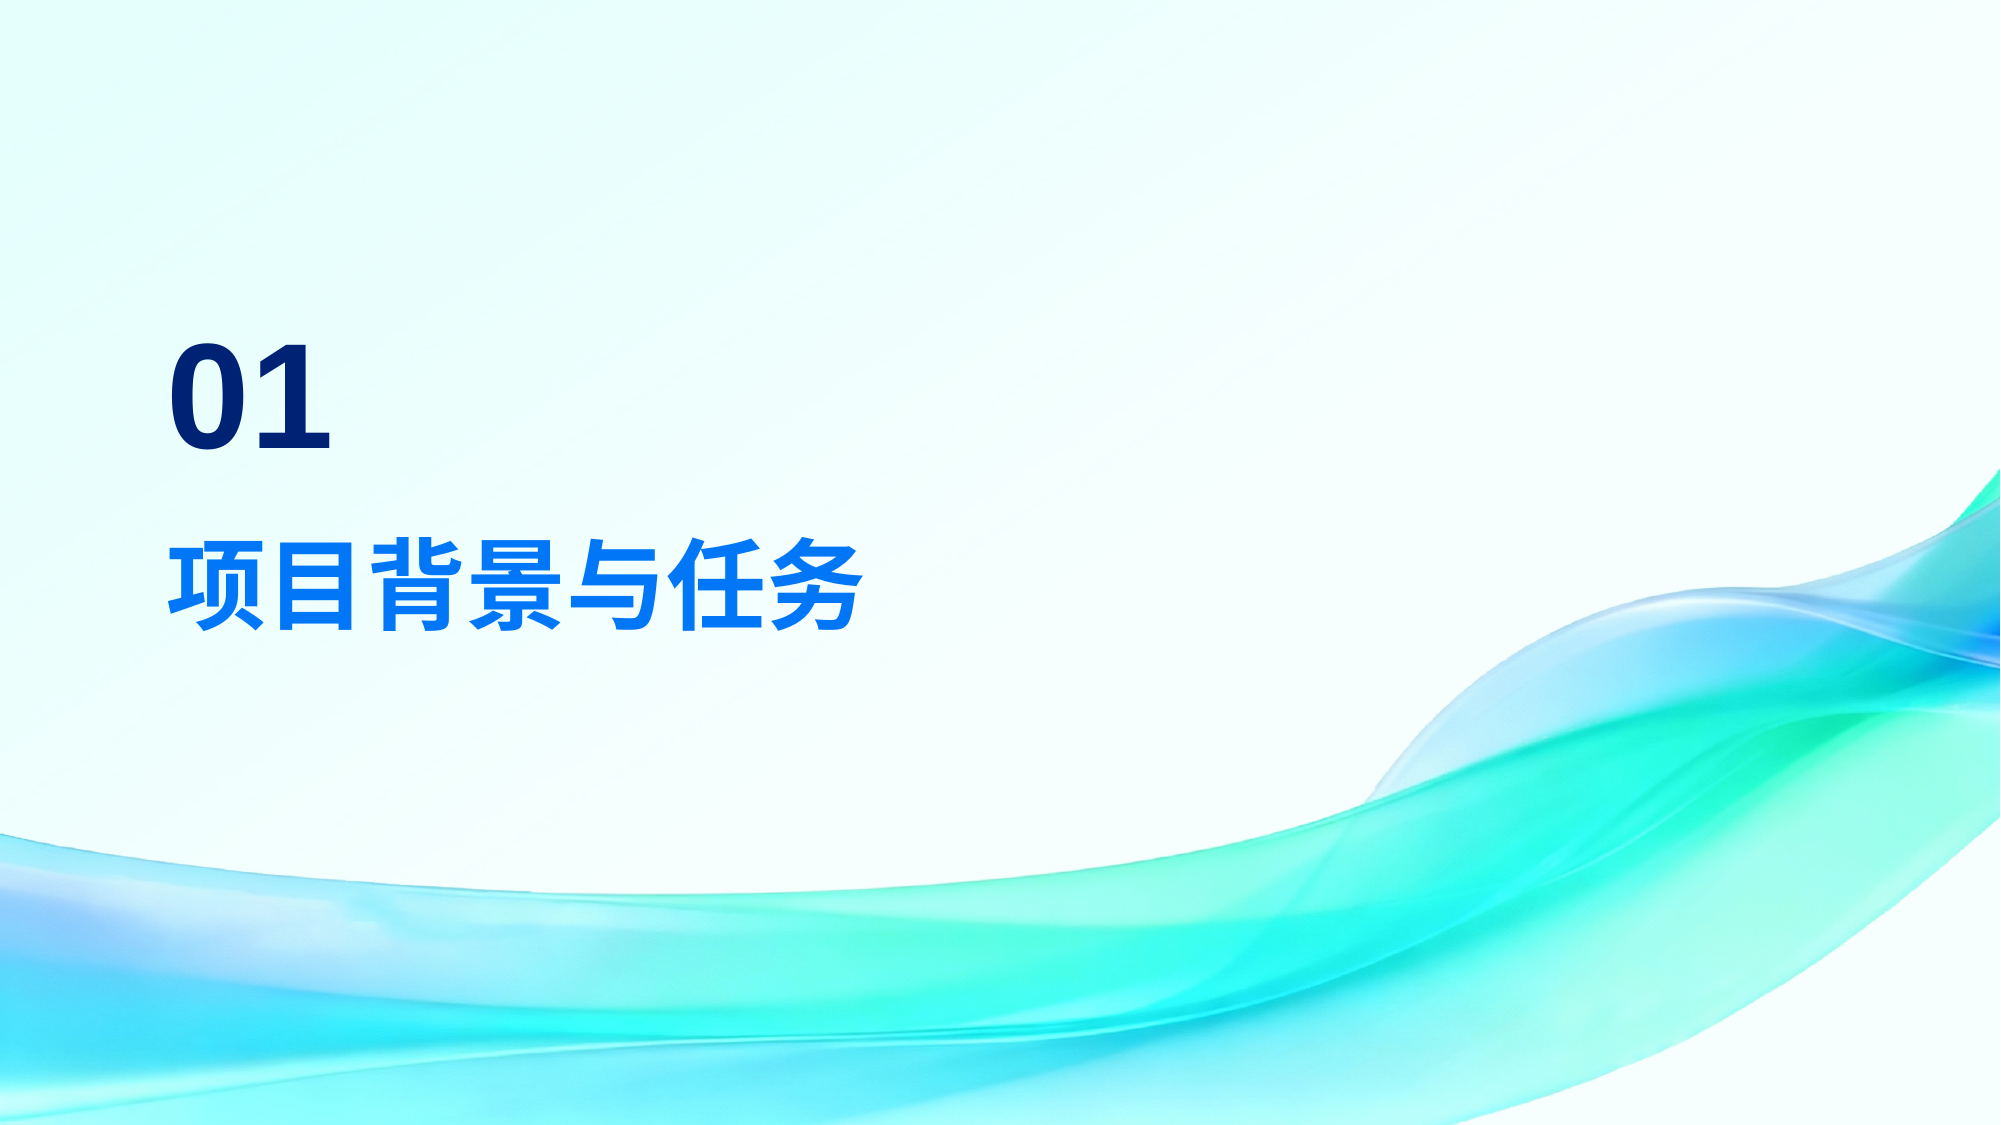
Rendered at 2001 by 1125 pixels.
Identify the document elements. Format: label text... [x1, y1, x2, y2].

list 01 [166, 255, 418, 506]
title 项目背景与任务 [166, 522, 1209, 773]
picture [0, 435, 2000, 1125]
